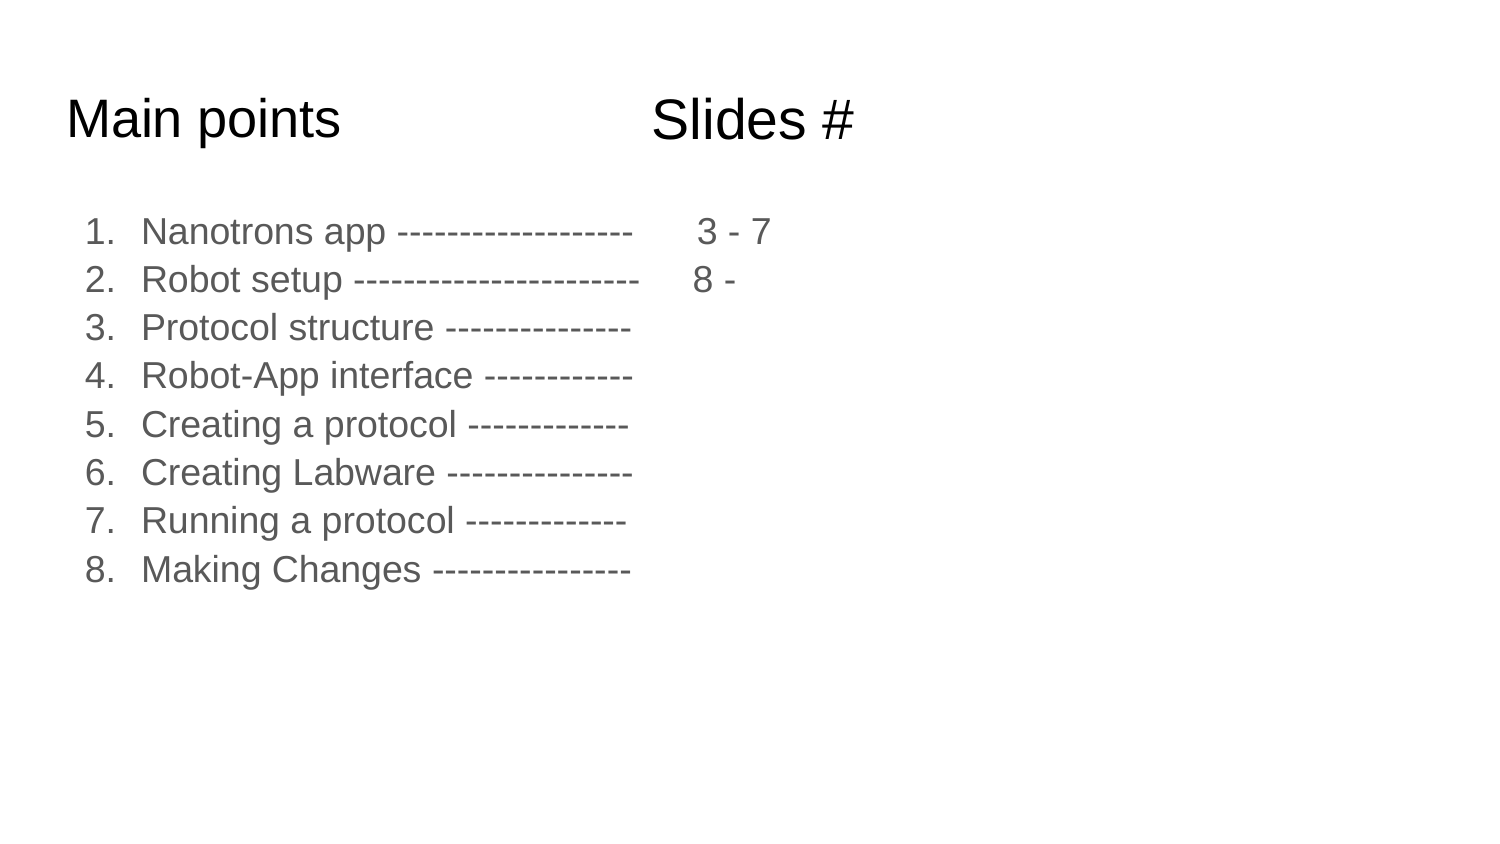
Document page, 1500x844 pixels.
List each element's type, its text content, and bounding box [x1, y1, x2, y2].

title Main points [51, 72, 361, 167]
list Nanotrons app ------------------- 3 - 7 Robot setup ----------------------- 8 - Protocol structure --------------- Robot-App interface ------------ Creating a protocol ------------- Creating Labware --------------- Running a protocol ------------- Making Changes ---------------- [51, 189, 1449, 750]
title Slides # [636, 72, 947, 167]
